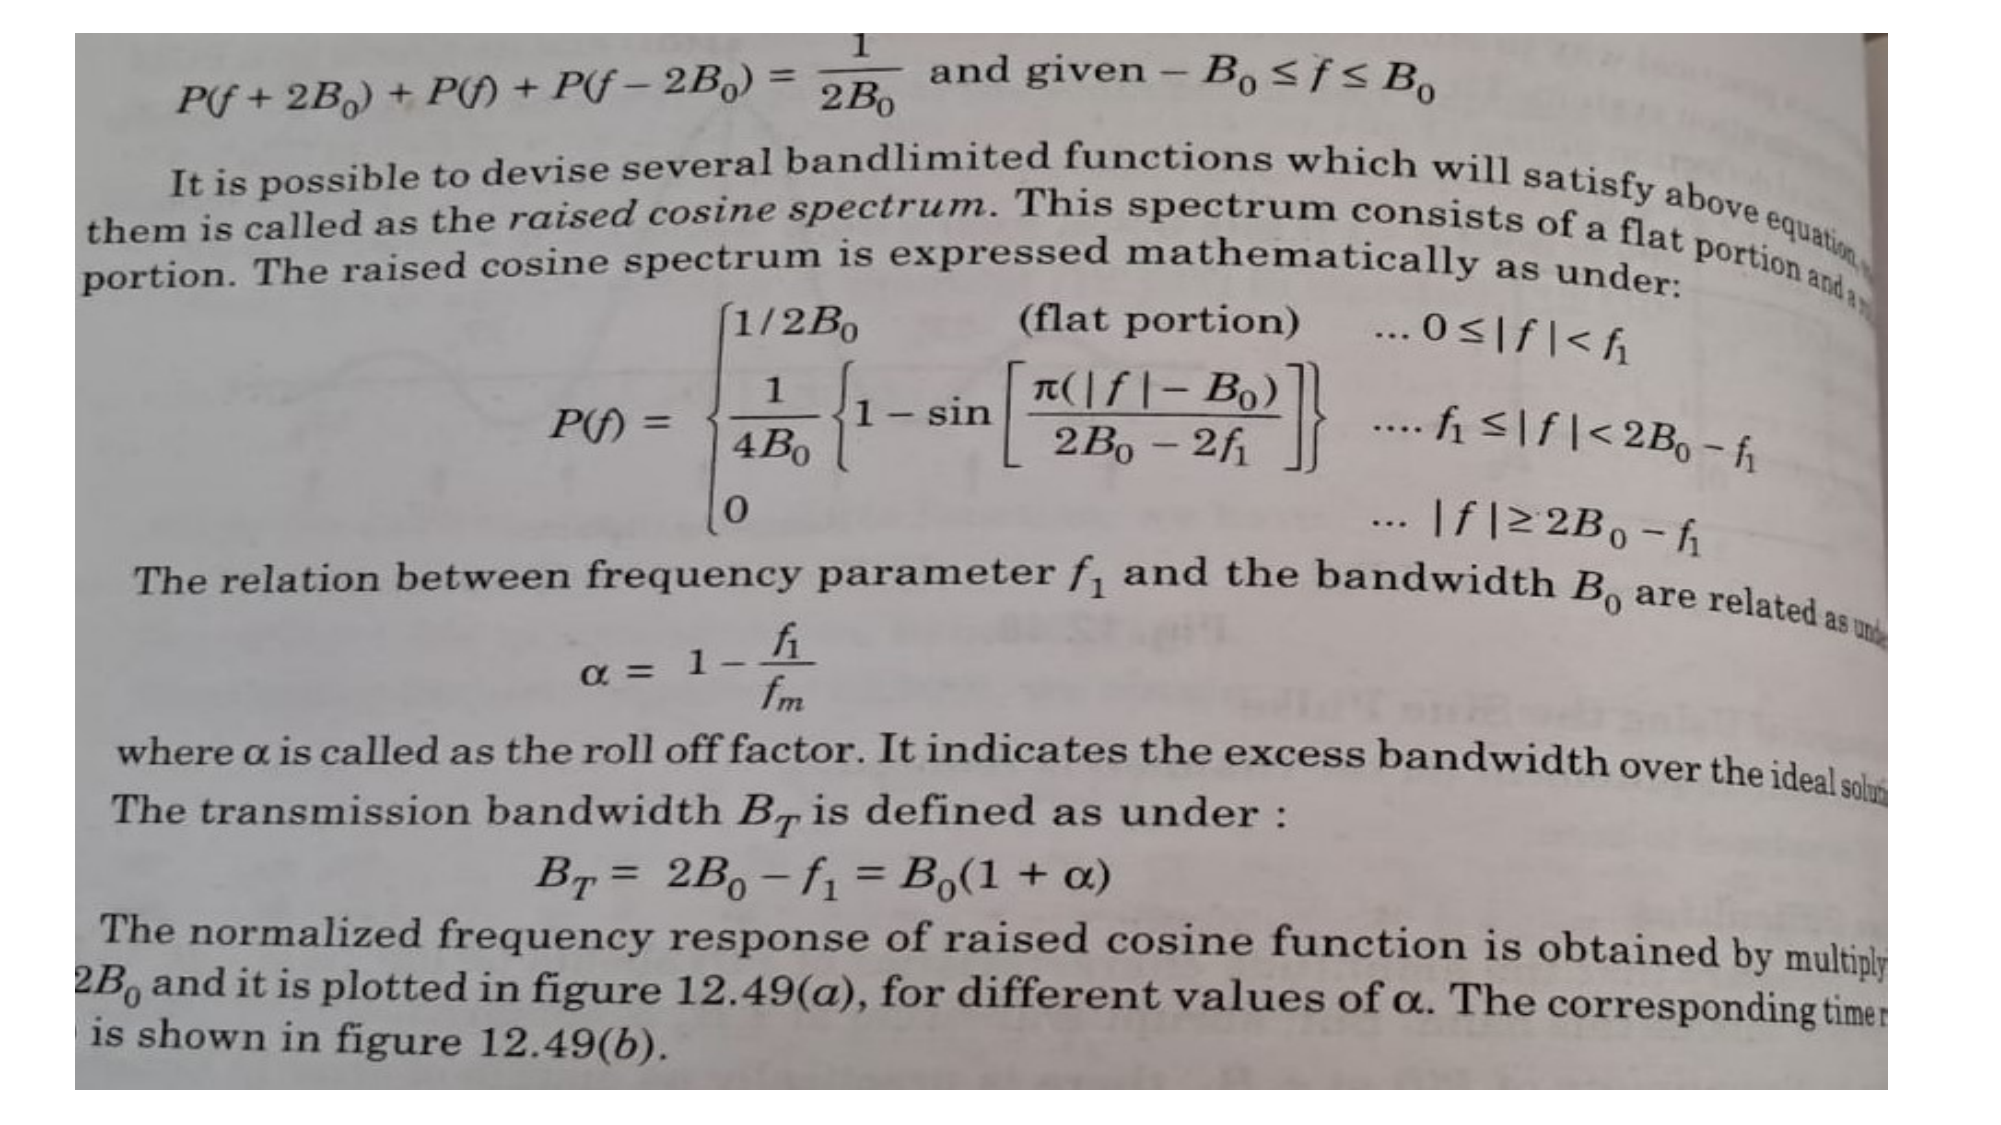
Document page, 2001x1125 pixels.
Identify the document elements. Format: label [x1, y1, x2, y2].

list [74, 33, 1888, 1090]
